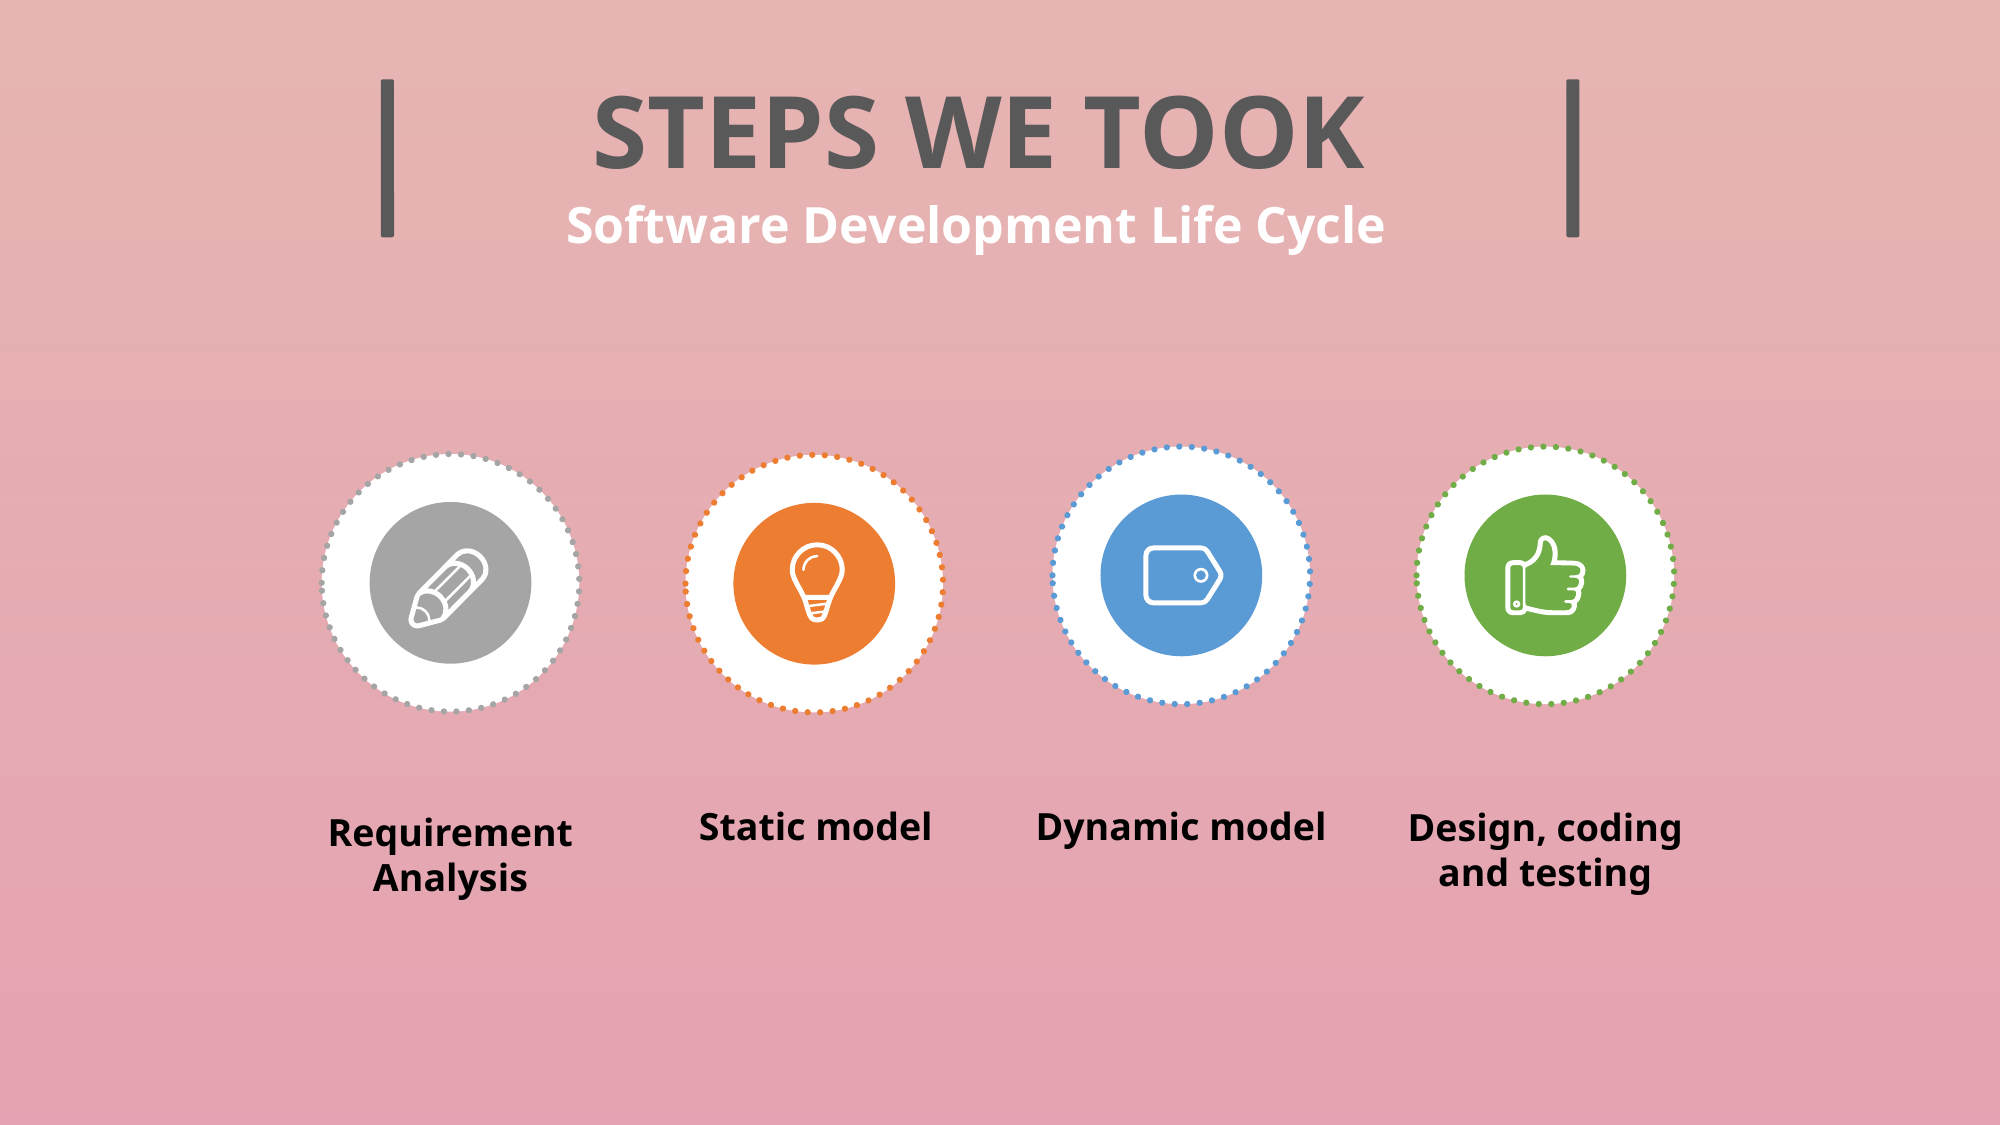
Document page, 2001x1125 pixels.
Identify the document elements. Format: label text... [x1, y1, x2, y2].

text_box [1565, 78, 1581, 239]
text_box Requirement Analysis [289, 801, 612, 906]
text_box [685, 454, 944, 713]
text_box Software Development Life Cycle [439, 196, 1513, 262]
text_box STEPS WE TOOK [380, 60, 1578, 196]
text_box Design, coding and testing [1384, 797, 1707, 902]
text_box Static model [654, 795, 978, 855]
text_box [0, 0, 2000, 1125]
text_box Dynamic model [1020, 795, 1343, 856]
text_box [1052, 446, 1311, 705]
text_box [379, 80, 396, 239]
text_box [1416, 446, 1675, 705]
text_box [321, 453, 580, 712]
